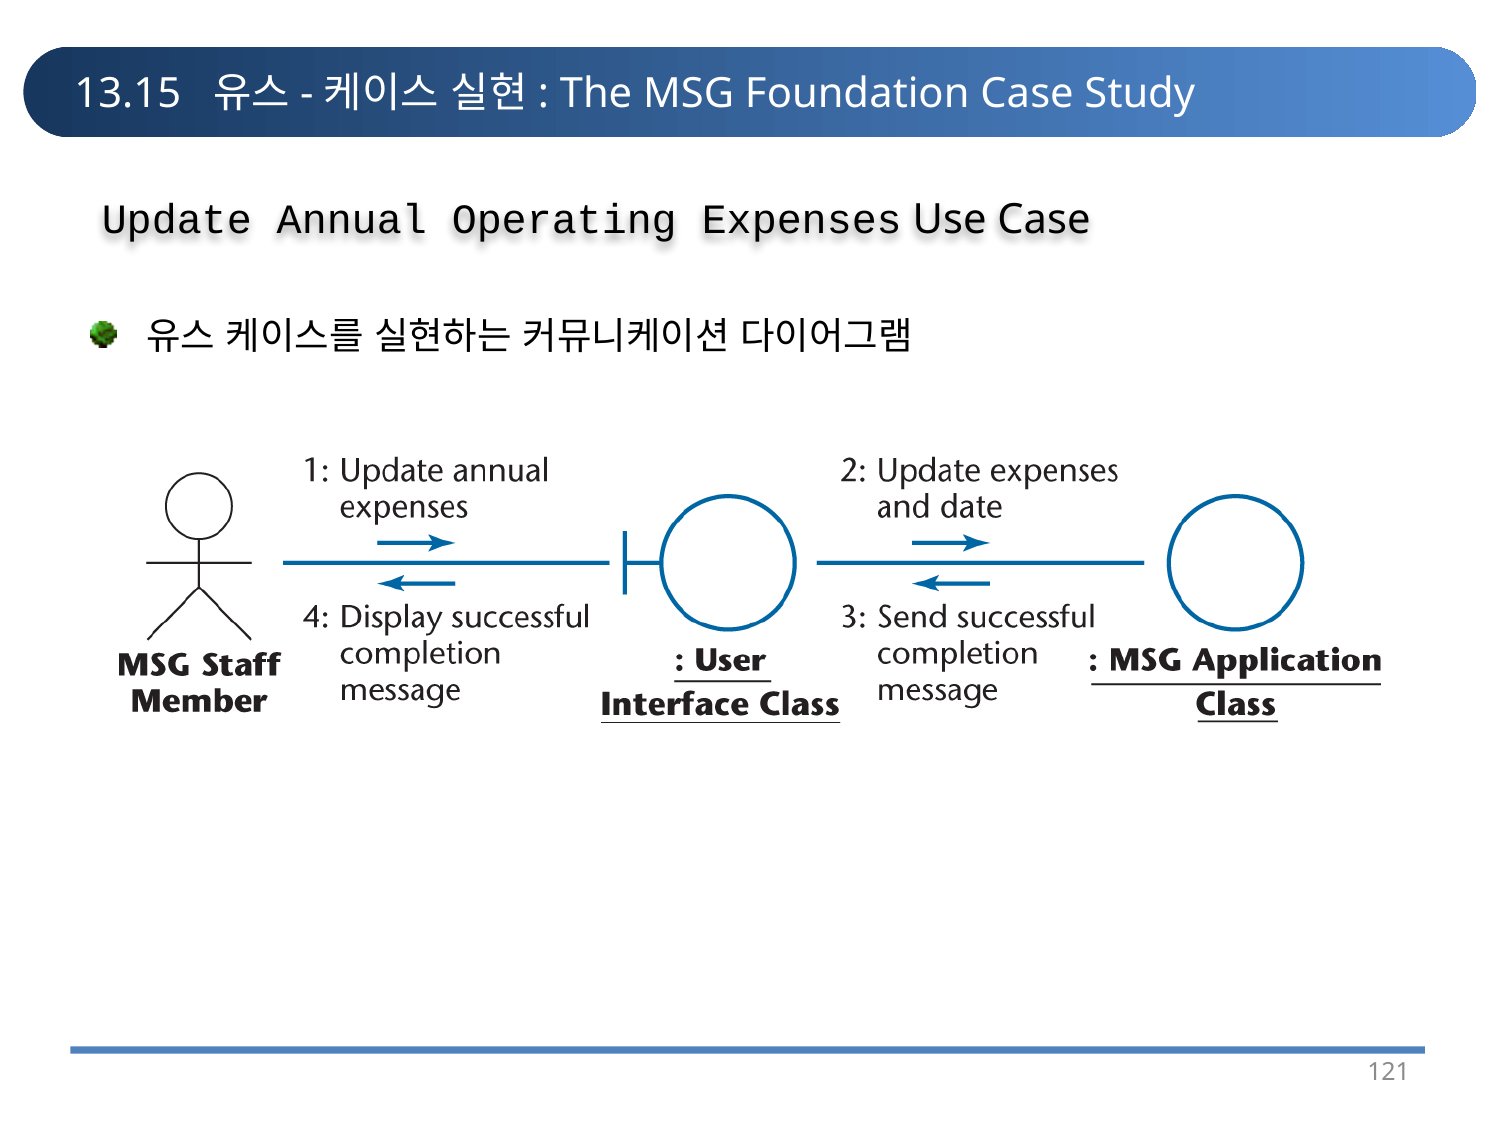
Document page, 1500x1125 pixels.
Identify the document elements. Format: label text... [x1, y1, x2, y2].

slide_number 121 [1074, 1042, 1425, 1103]
title 13.15 유스-케이스 실현: The MSG Foundation Case Study [59, 56, 1410, 126]
list Update Annual Operating Expenses Use Case [60, 180, 1133, 255]
picture [90, 321, 117, 348]
list 유스 케이스를 실현하는 커뮤니케이션 다이어그램 [75, 290, 1447, 1005]
picture [119, 455, 1381, 724]
